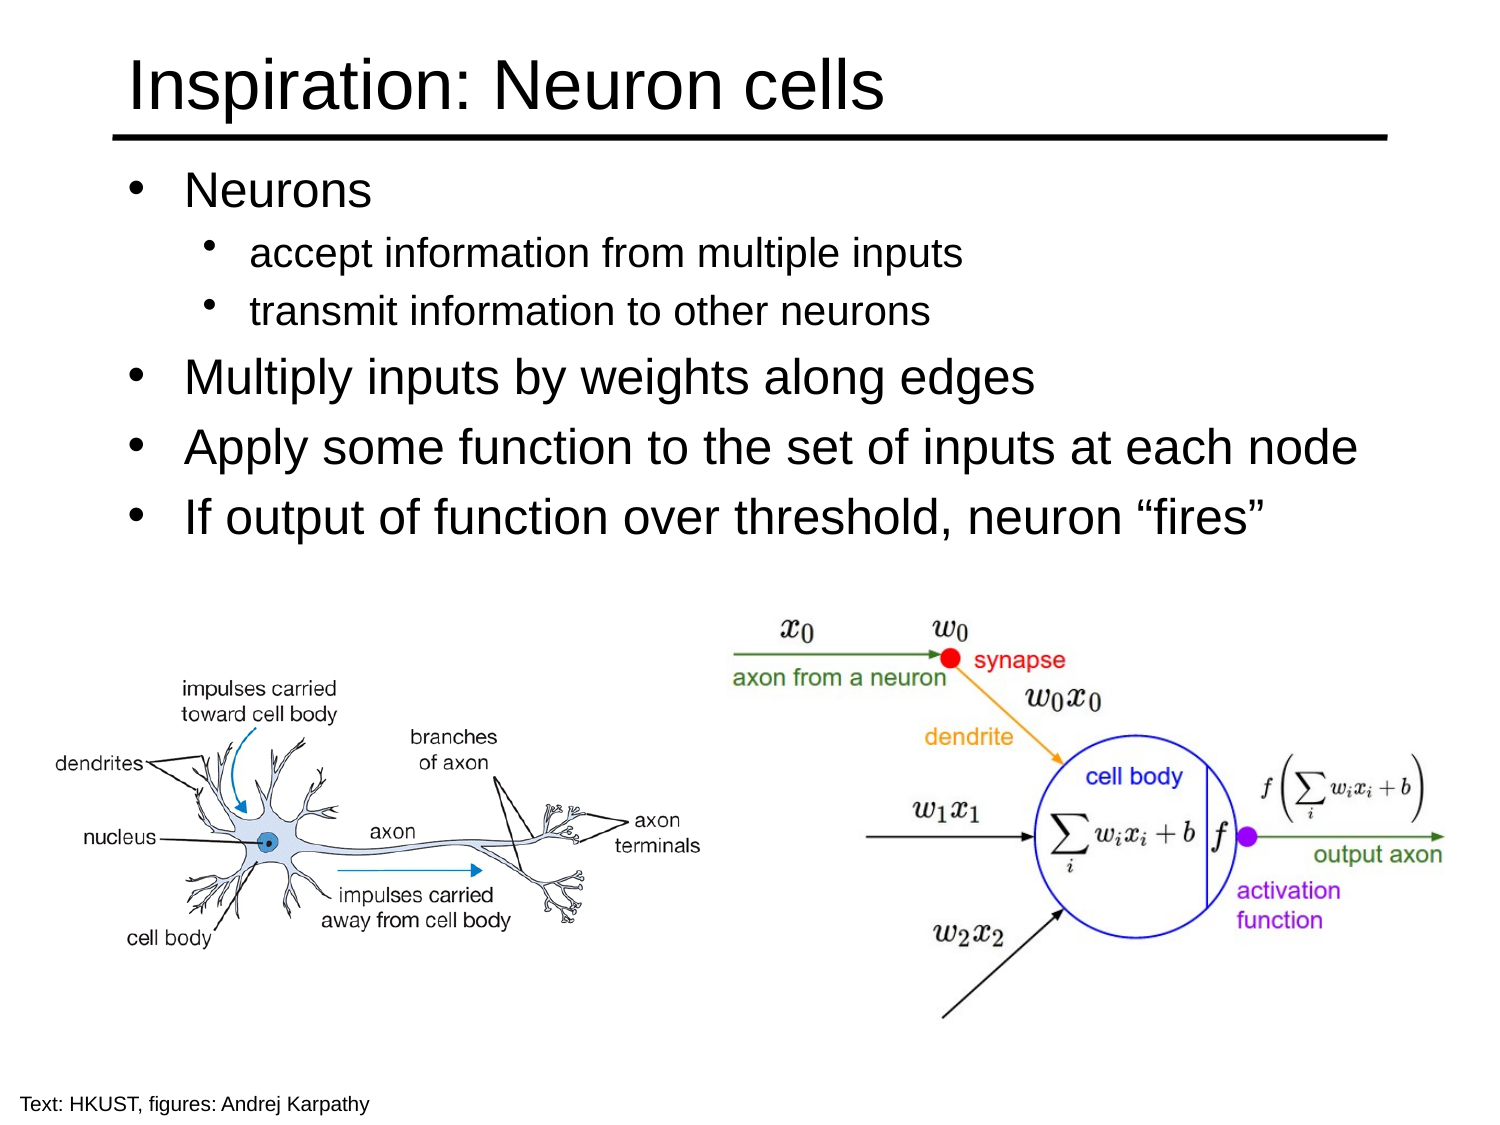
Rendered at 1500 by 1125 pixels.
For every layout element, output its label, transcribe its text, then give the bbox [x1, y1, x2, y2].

picture [50, 673, 703, 953]
picture [726, 611, 1448, 1024]
list Neurons accept information from multiple inputs transmit information to other neurons Multiply inputs by weights along edges Apply some function to the set of inputs at each node If output of function over threshold, neuron “fires” [112, 149, 1388, 803]
text_box Text: HKUST, figures: Andrej Karpathy [4, 1083, 385, 1124]
title Inspiration: Neuron cells [112, 12, 1388, 149]
